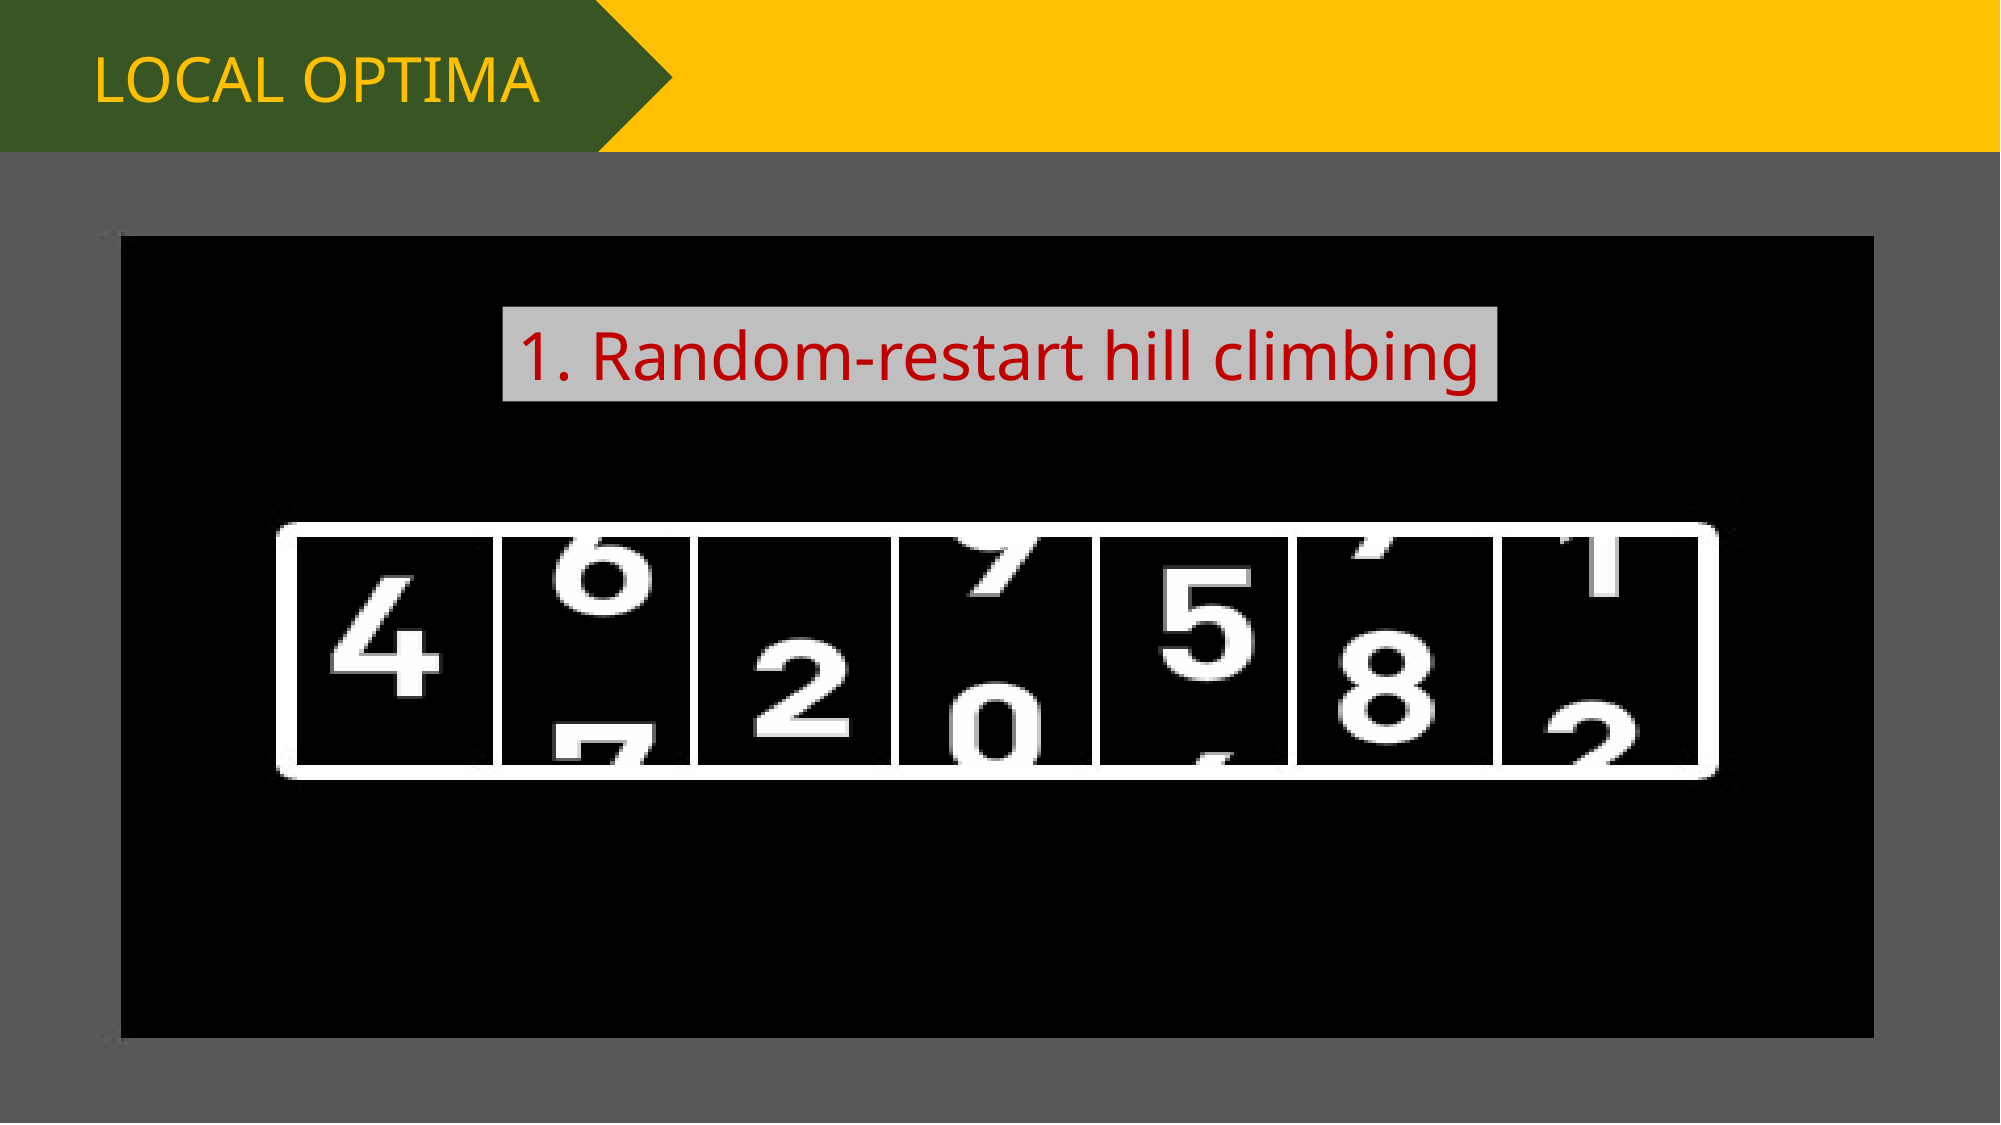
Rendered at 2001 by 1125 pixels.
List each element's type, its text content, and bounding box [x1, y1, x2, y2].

picture [0, 152, 2000, 1123]
text_box [598, 0, 2000, 152]
text_box LOCAL OPTIMA [0, 0, 675, 152]
